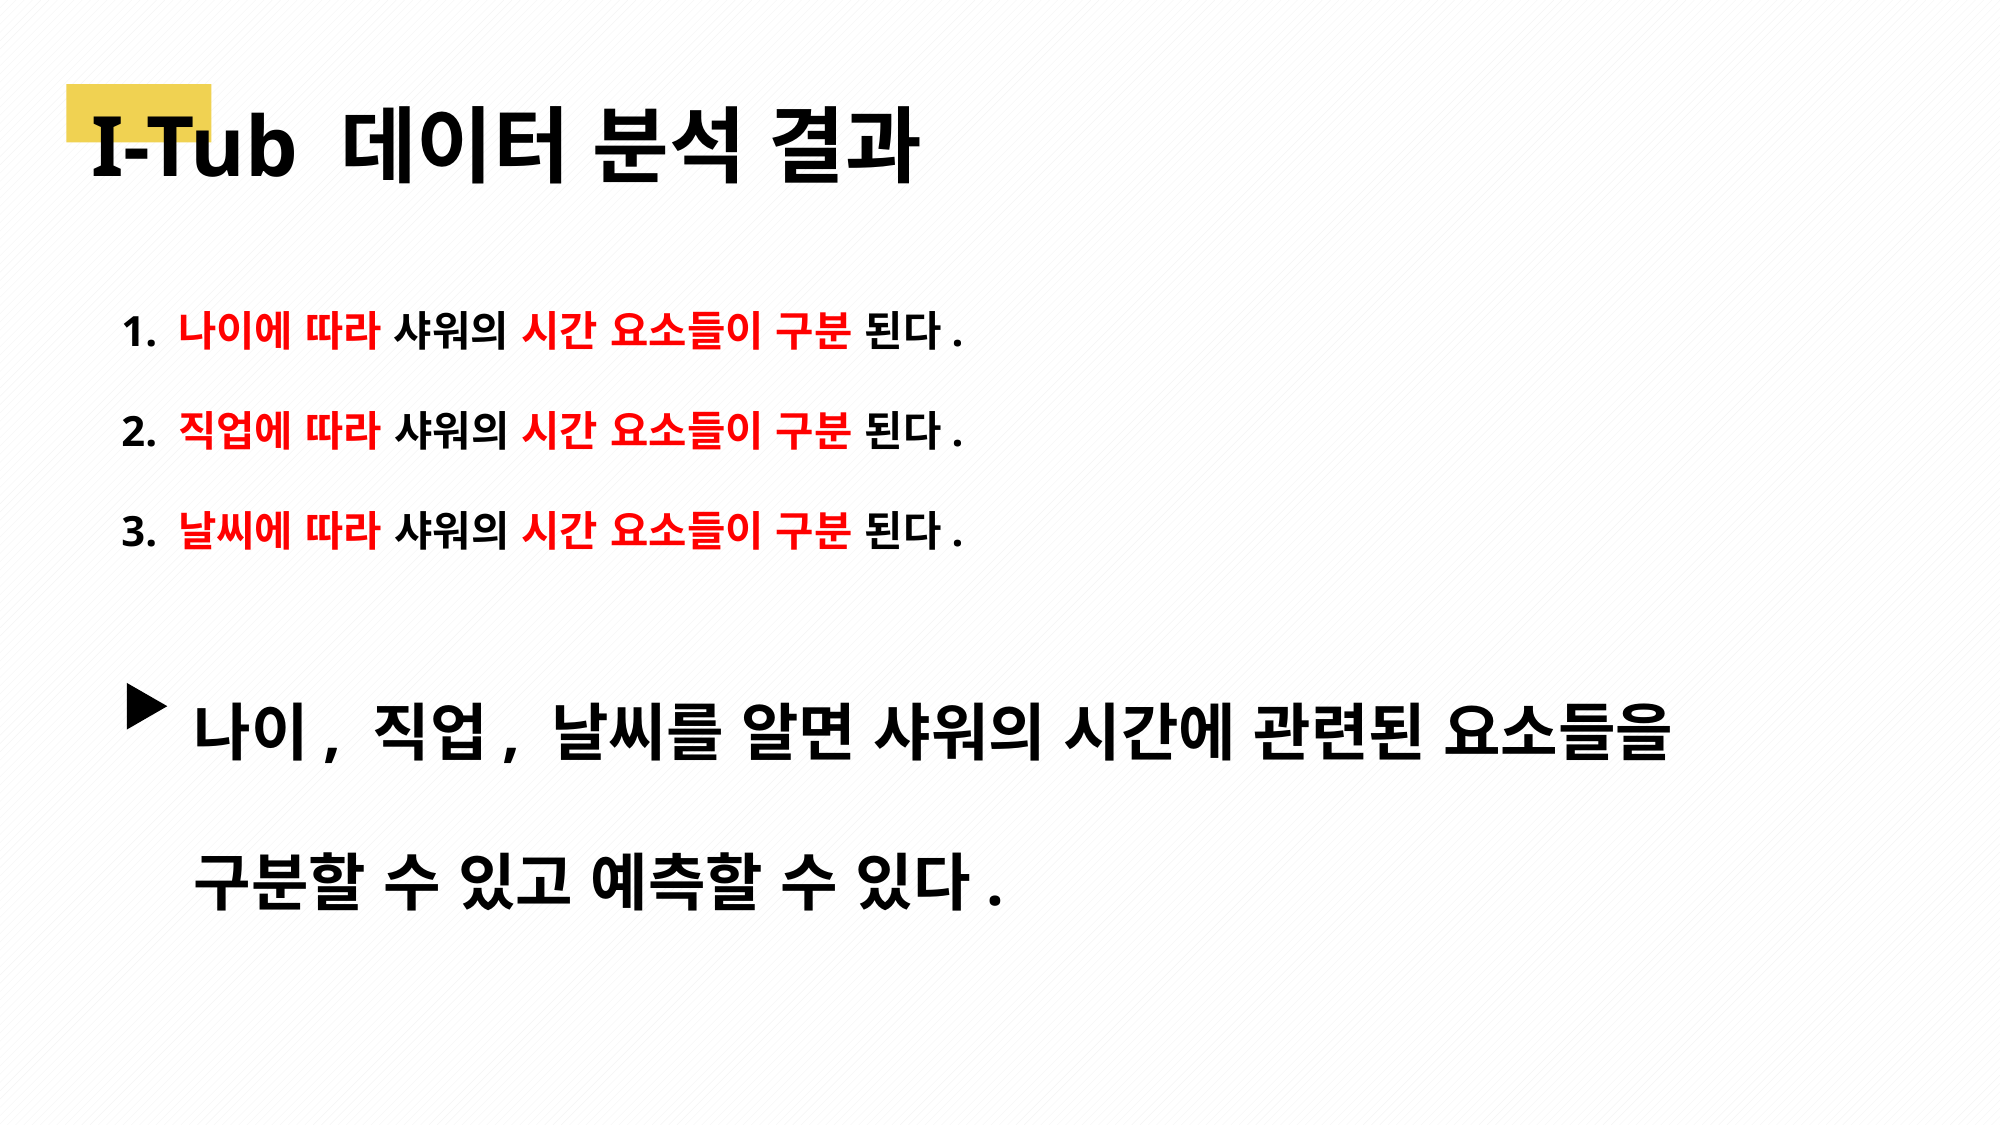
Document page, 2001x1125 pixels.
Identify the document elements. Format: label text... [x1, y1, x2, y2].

text_box 1. 나이에 따라 샤워의 시간 요소들이 구분 된다. 2. 직업에 따라 샤워의 시간 요소들이 구분 된다. 3. 날씨에 따라 샤워의 시간 요소들이 구분 된다. [106, 247, 1512, 563]
text_box I-Tub 데이터 분석 결과 [76, 85, 1548, 201]
text_box 나이, 직업, 날씨를 알면 샤워의 시간에 관련된 요소들을 구분할 수 있고 예측할 수 있다. [178, 610, 1866, 926]
text_box [65, 83, 213, 143]
text_box [125, 681, 170, 732]
